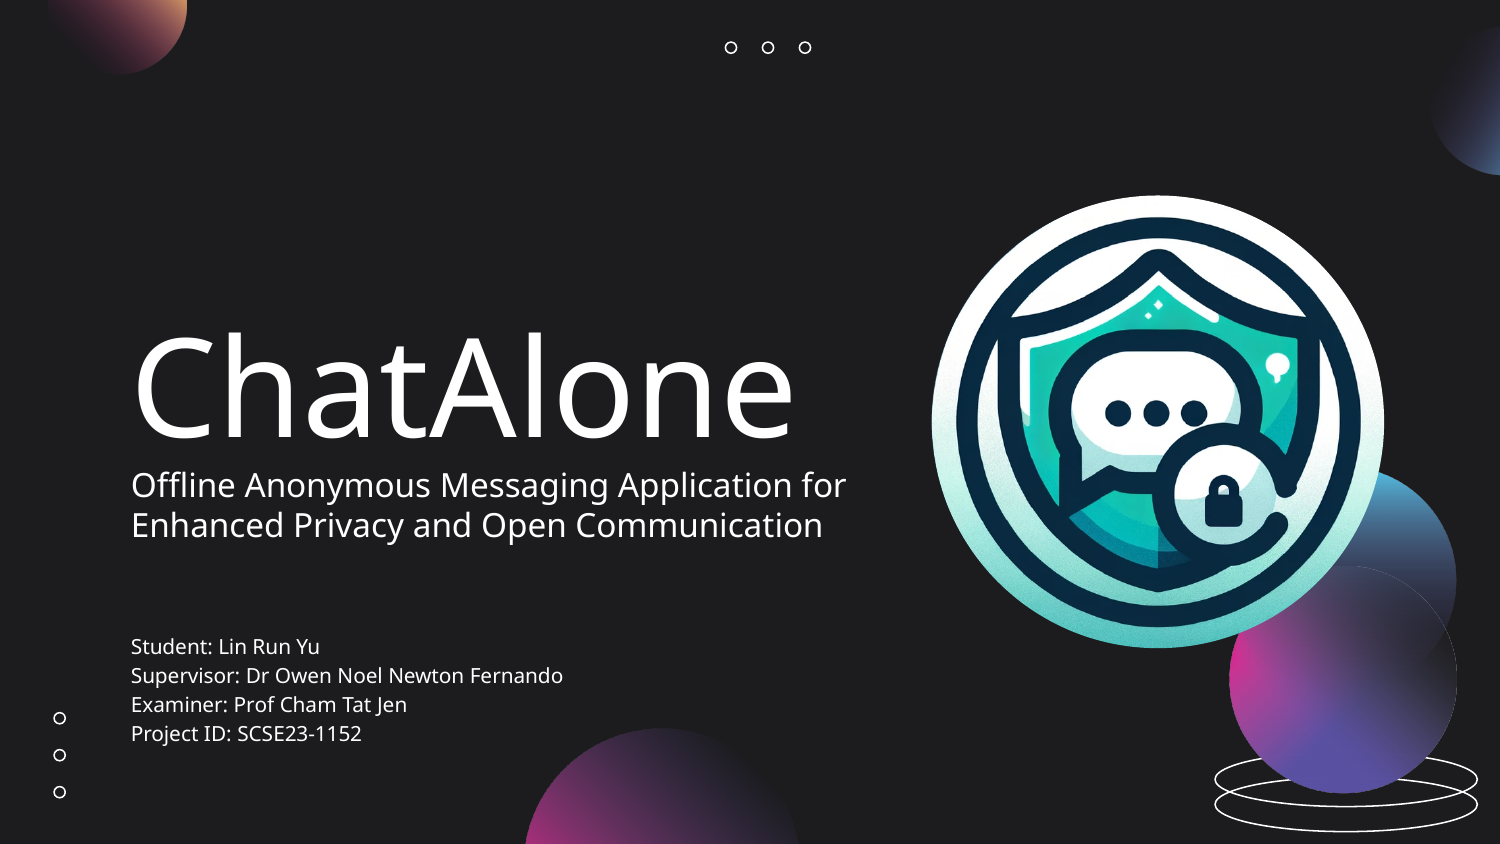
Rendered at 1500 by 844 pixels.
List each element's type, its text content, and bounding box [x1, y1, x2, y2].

text_box Student: Lin Run Yu Supervisor: Dr Owen Noel Newton Fernando Examiner: Prof Cham Tat Jen Project ID: SCSE23-1152 [115, 627, 621, 753]
picture [523, 728, 800, 844]
title ChatAlone Offline Anonymous Messaging Application for Enhanced Privacy and Open Communication [115, 289, 926, 554]
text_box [1214, 466, 1478, 832]
picture [931, 195, 1385, 649]
picture [1402, 0, 1500, 184]
picture [49, 0, 187, 75]
